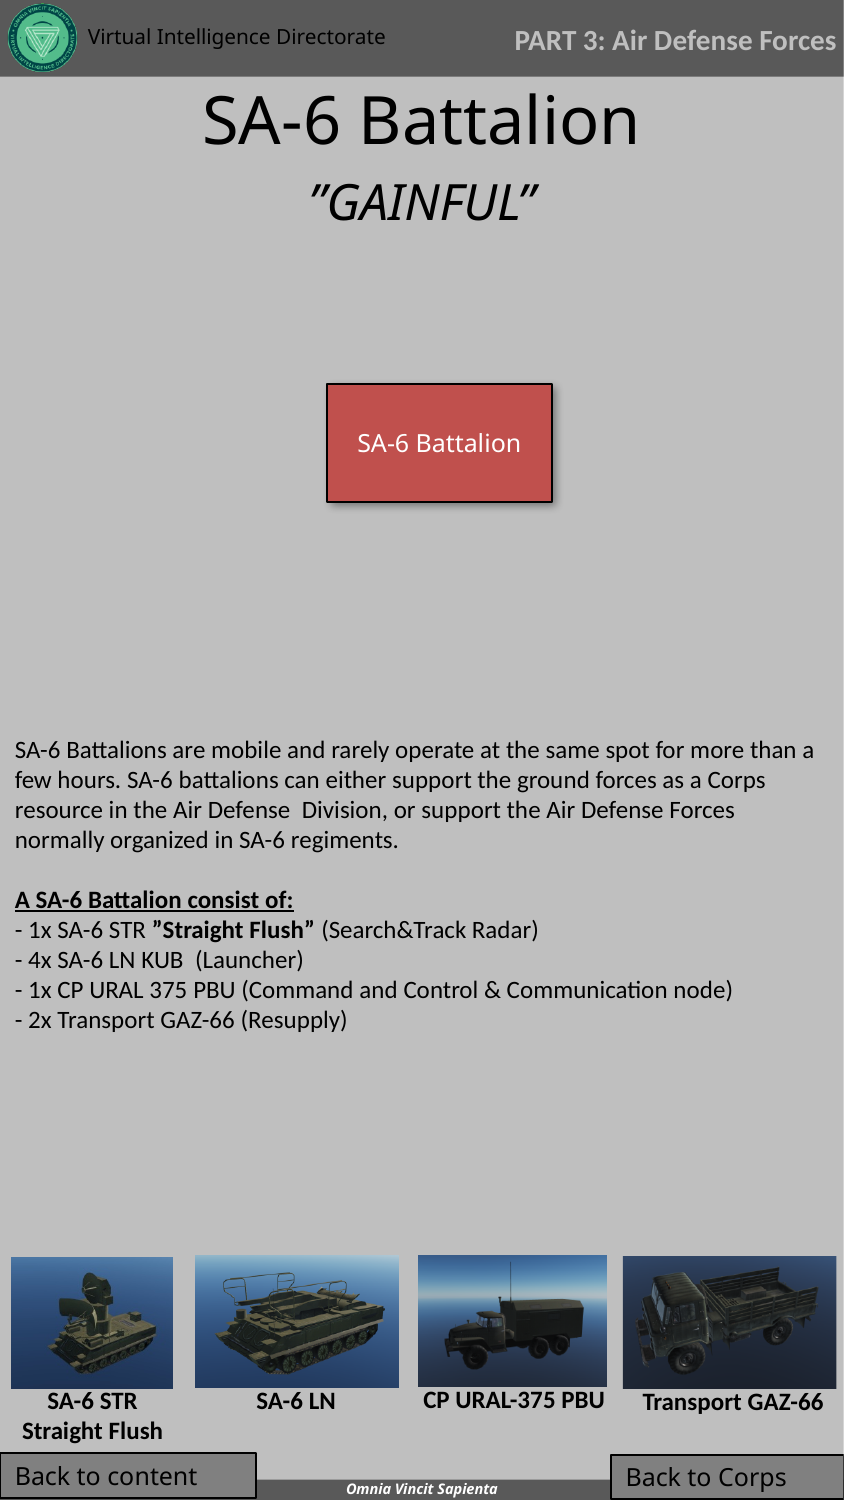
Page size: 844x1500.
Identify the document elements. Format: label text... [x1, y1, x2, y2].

text_box Back to content [0, 1453, 257, 1498]
title SA-6 Battalion [0, 76, 844, 159]
text_box SA-6 Battalions are mobile and rarely operate at the same spot for more than a few hours. SA-6 battalions can either support the ground forces as a Corps resource in the Air Defense Division, or support the Air Defense Forces normally organized in SA-6 regiments. A SA-6 Battalion consist of: - 1x SA-6 STR ”Straight Flush” (Search&Track Radar) - 4x SA-6 LN KUB (Launcher) - 1x CP URAL 375 PBU (Command and Control & Communication node) - 2x Transport GAZ-66 (Resupply) [0, 726, 844, 1071]
picture [418, 1255, 607, 1388]
picture [622, 1256, 837, 1389]
picture [195, 1255, 400, 1388]
text_box SA-6 LN [186, 1377, 407, 1423]
text_box CP URAL-375 PBU [397, 1375, 631, 1421]
text_box SA-6 Battalion [325, 382, 554, 504]
picture [11, 1256, 173, 1389]
text_box Back to Corps [610, 1454, 844, 1500]
text_box SA-6 STR Straight Flush [0, 1377, 186, 1452]
text_box Transport GAZ-66 [622, 1377, 844, 1423]
picture [1, 1, 82, 74]
text_box PART 3: Air Defense Forces [488, 0, 844, 77]
text_box ”GAINFUL” [0, 159, 844, 242]
